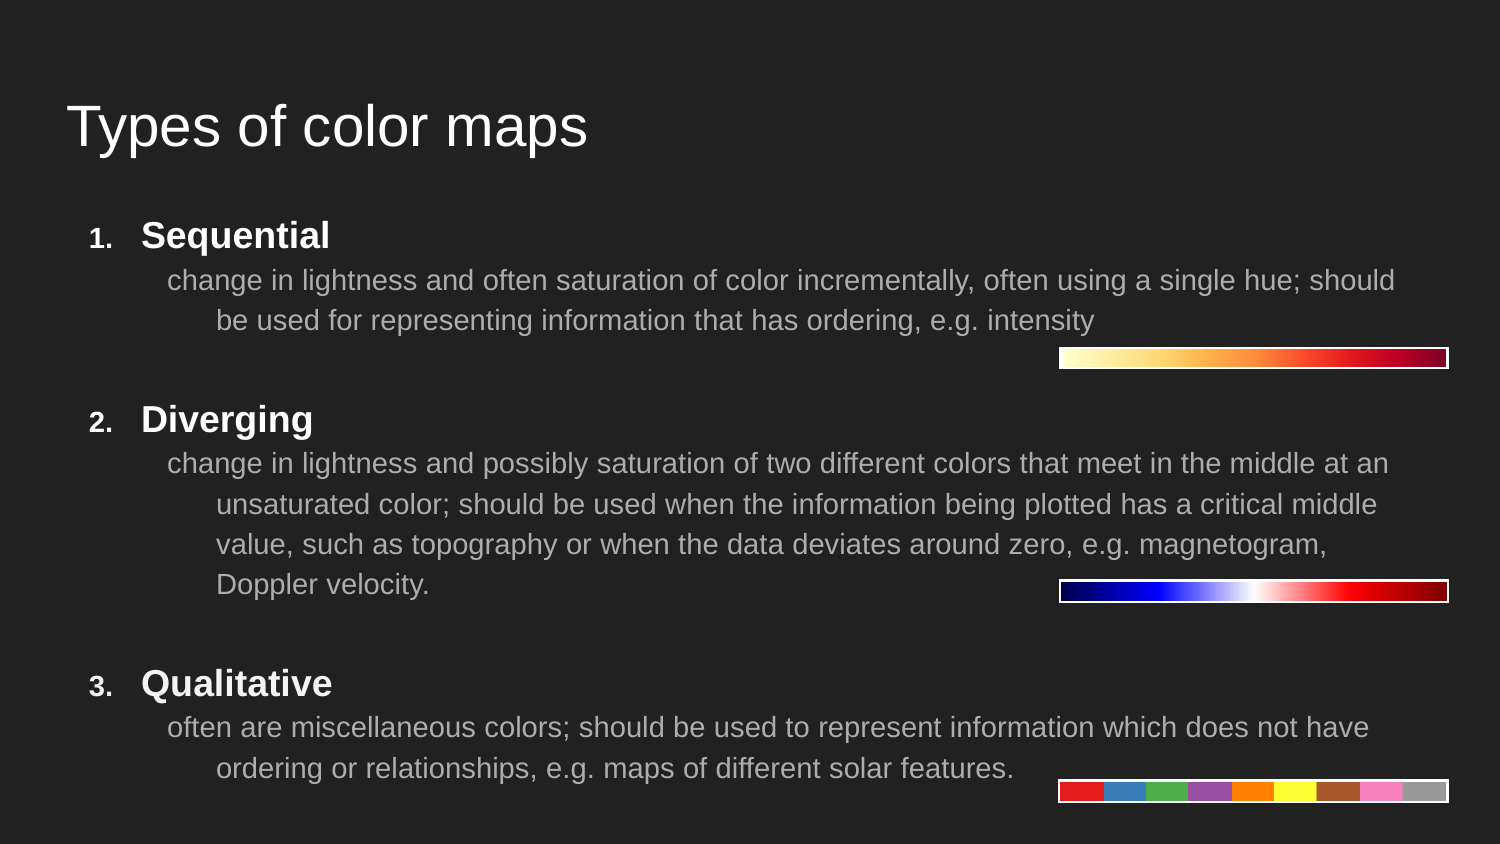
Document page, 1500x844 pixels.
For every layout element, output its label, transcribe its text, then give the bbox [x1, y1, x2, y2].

picture [1058, 779, 1450, 803]
picture [1058, 346, 1449, 369]
list Sequential change in lightness and often saturation of color incrementally, often using a single hue; should be used for representing information that has ordering, e.g. intensity Diverging change in lightness and possibly saturation of two different colors that meet in the middle at an unsaturated color; should be used when the information being plotted has a critical middle value, such as topography or when the data deviates around zero, e.g. magnetogram, Doppler velocity. Qualitative often are miscellaneous colors; should be used to represent information which does not have ordering or relationships, e.g. maps of different solar features. [51, 189, 1449, 803]
picture [1058, 579, 1449, 603]
title Types of color maps [51, 72, 1449, 167]
